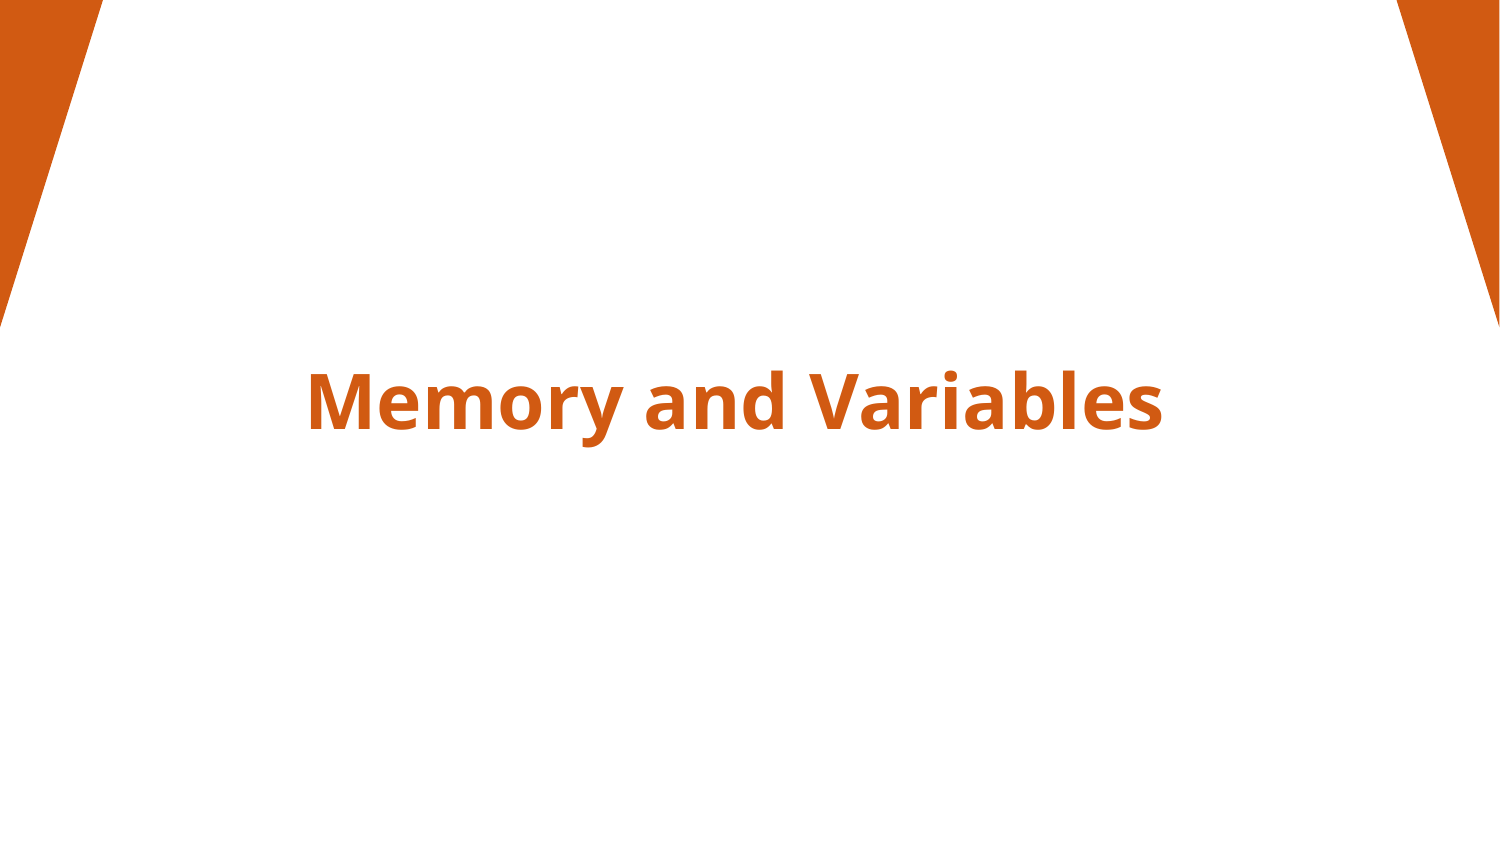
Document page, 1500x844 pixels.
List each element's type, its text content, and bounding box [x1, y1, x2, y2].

title Memory and Variables [225, 263, 1265, 468]
text_box [0, 0, 103, 328]
text_box [1396, 0, 1500, 328]
